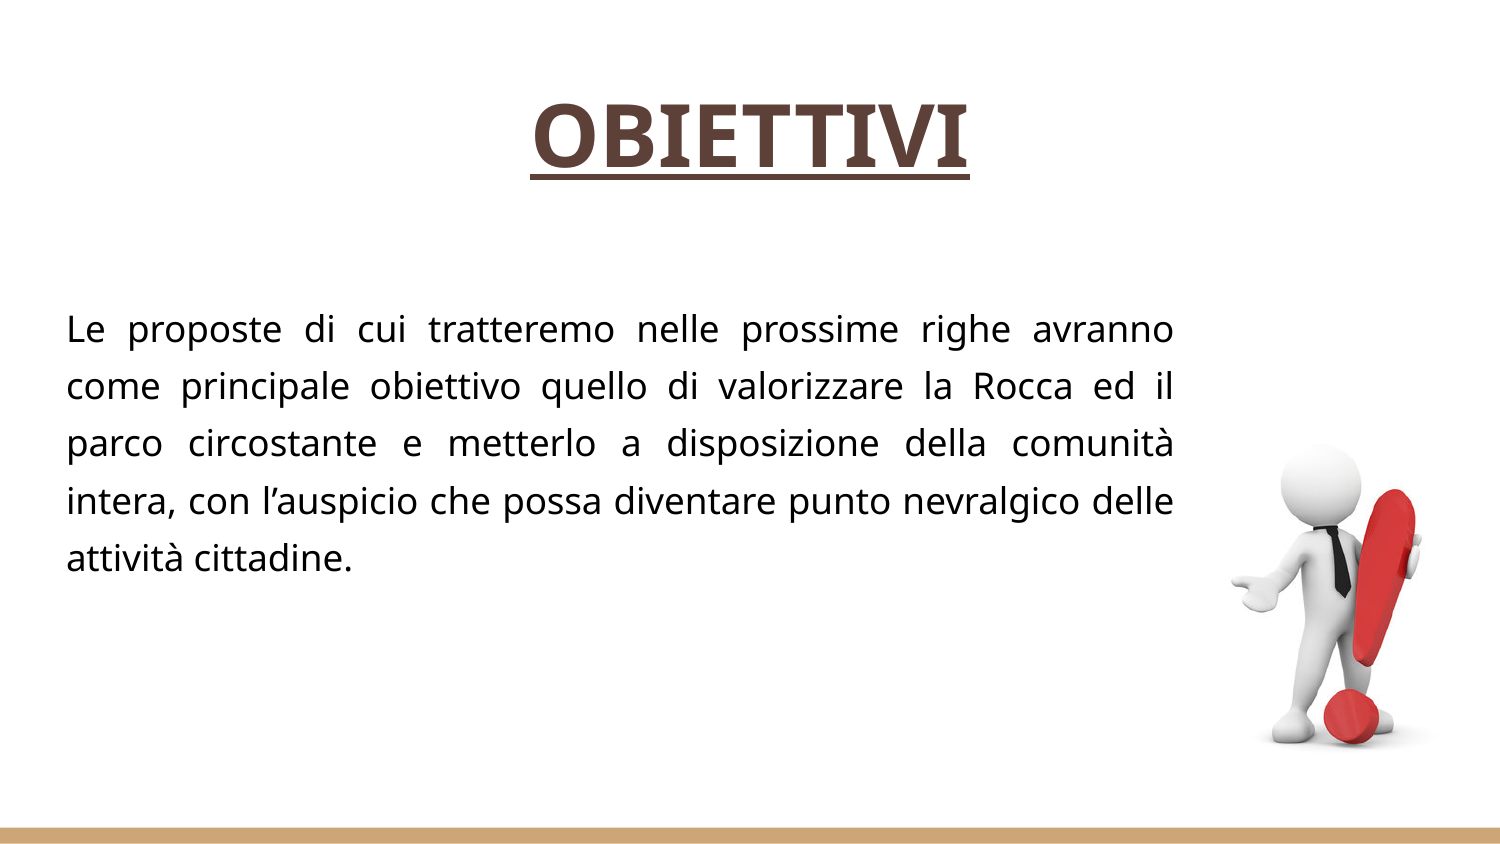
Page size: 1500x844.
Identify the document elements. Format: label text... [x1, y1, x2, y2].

picture [1205, 421, 1450, 764]
list Le proposte di cui tratteremo nelle prossime righe avranno come principale obiettivo quello di valorizzare la Rocca ed il parco circostante e metterlo a disposizione della comunità intera, con l’auspicio che possa diventare punto nevralgico delle attività cittadine. [51, 300, 1191, 571]
title OBIETTIVI [51, 63, 1449, 200]
